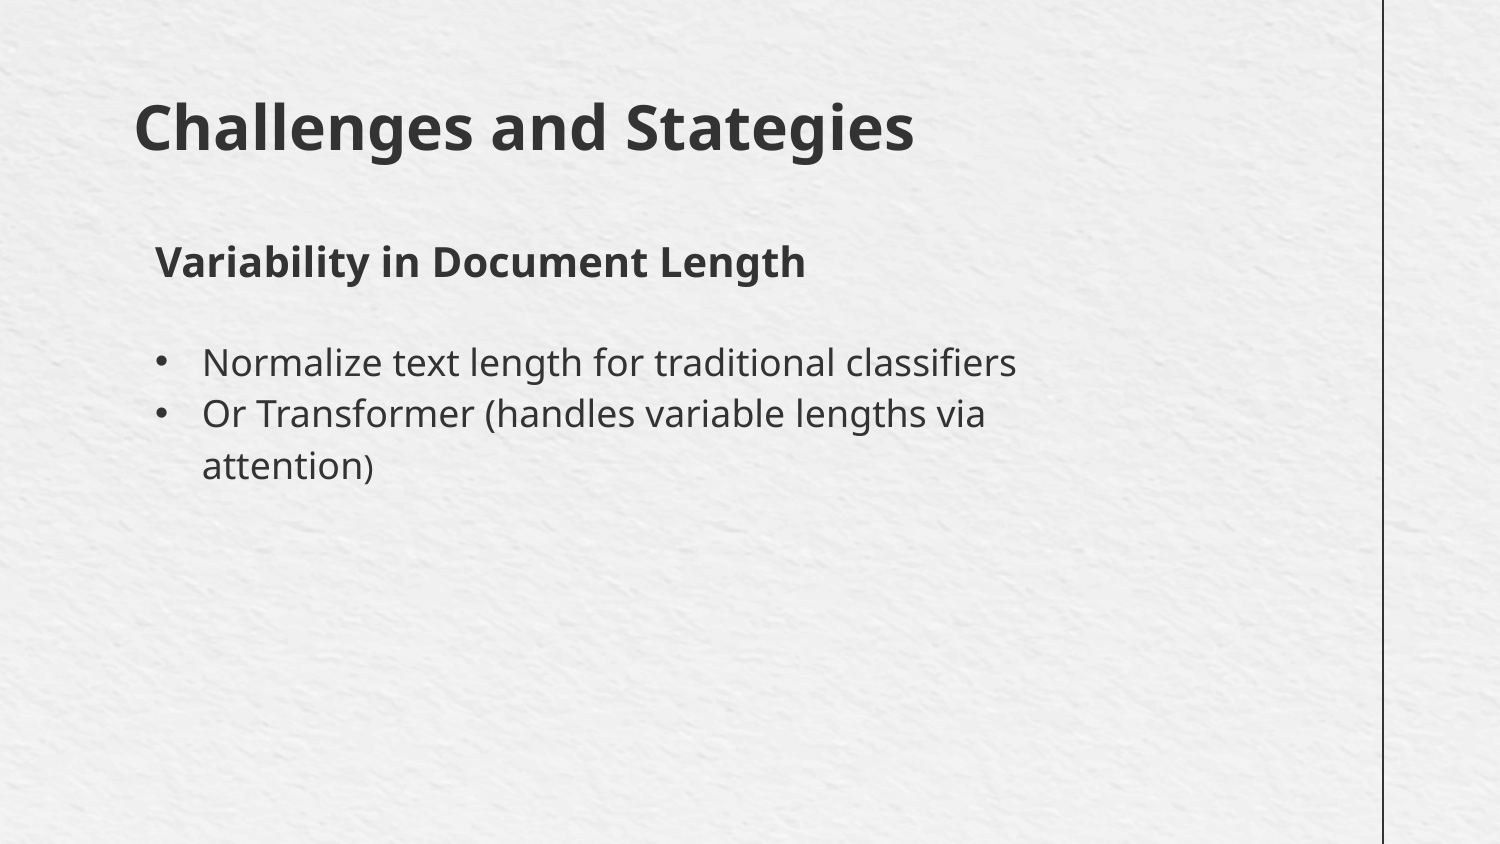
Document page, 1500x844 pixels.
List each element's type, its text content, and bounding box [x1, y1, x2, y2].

title Challenges and Stategies [118, 72, 1382, 167]
subtitle Variability in Document Length Normalize text length for traditional classifiers Or Transformer (handles variable lengths via attention) [116, 213, 1140, 496]
